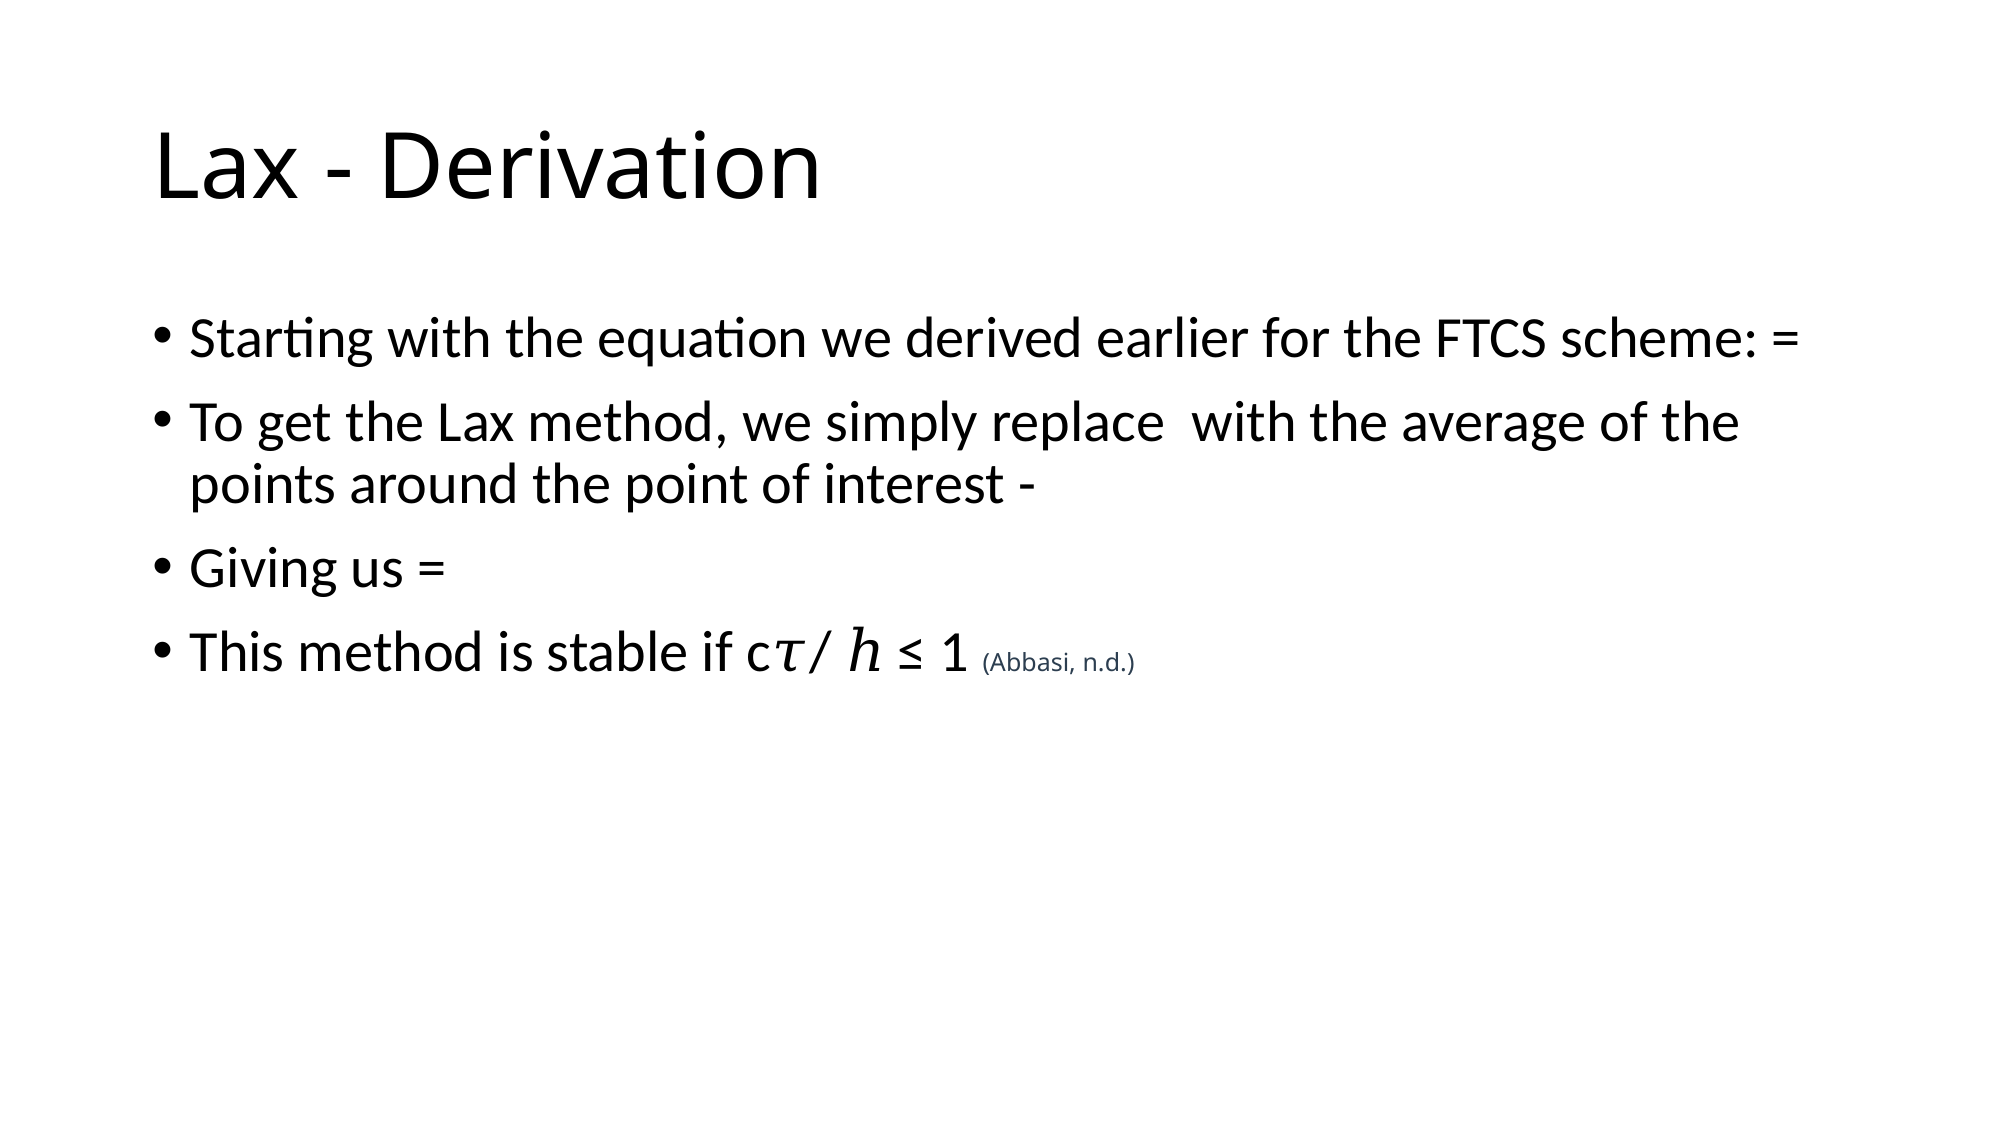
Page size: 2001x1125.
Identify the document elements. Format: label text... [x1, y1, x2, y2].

title Lax - Derivation [137, 59, 1863, 278]
